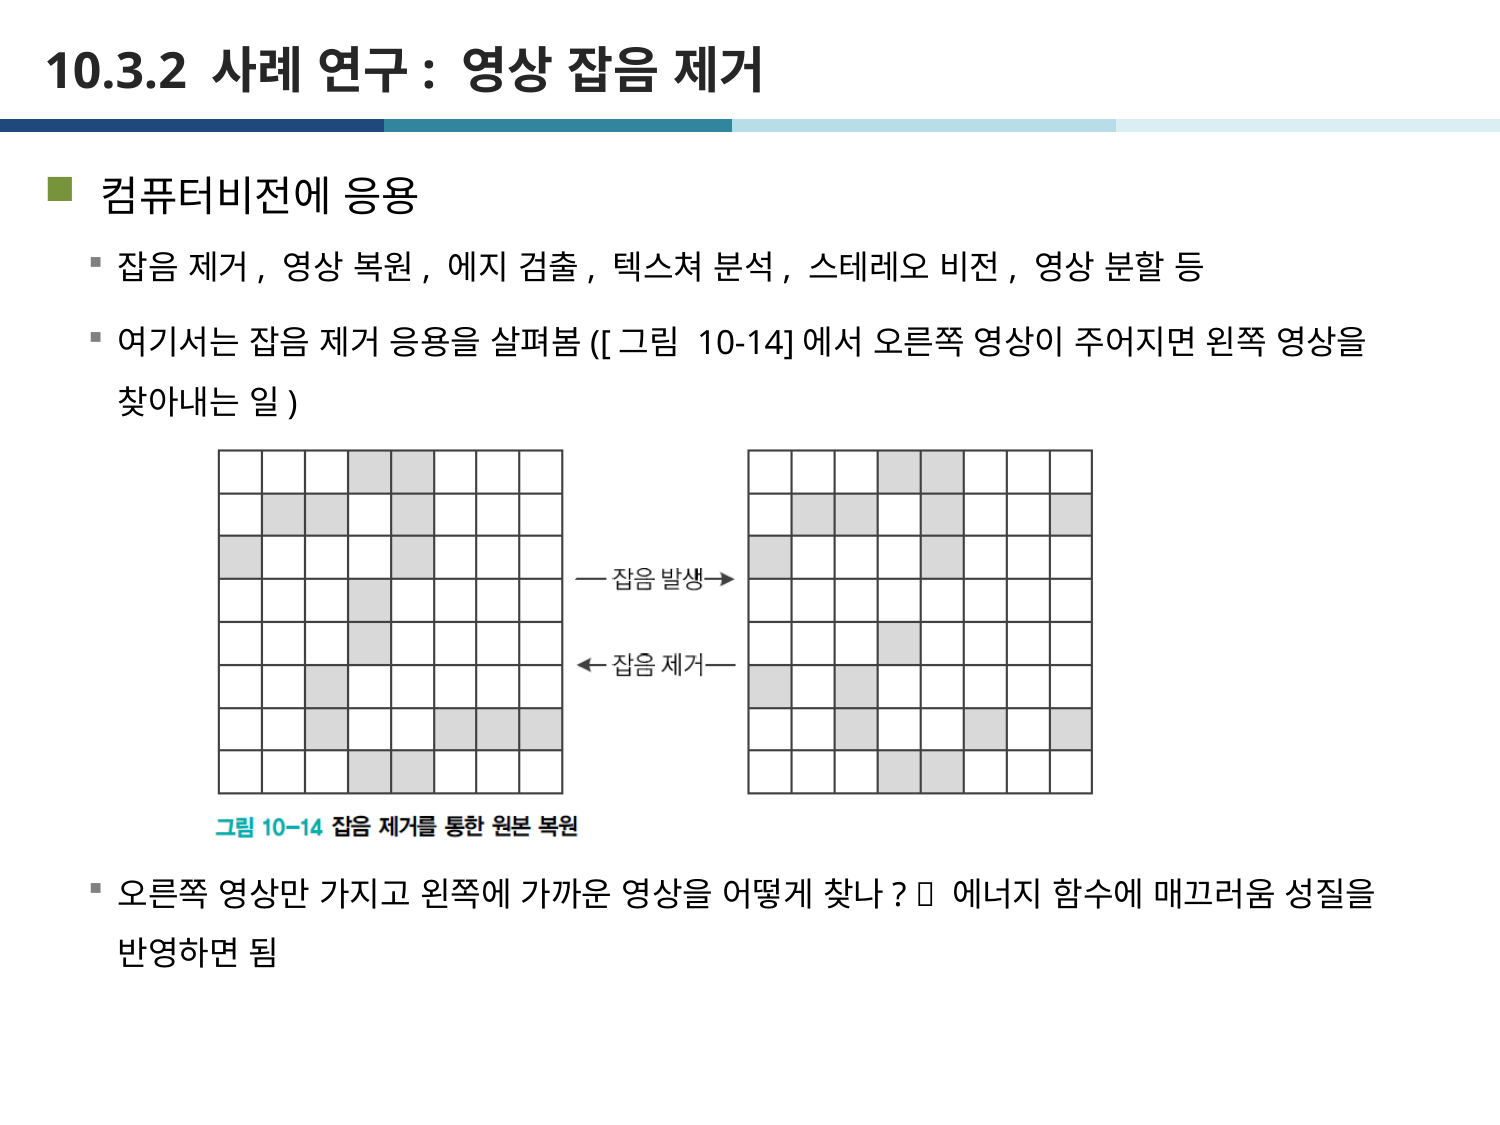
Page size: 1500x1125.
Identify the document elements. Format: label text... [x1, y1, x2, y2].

title 10.3.2 사례 연구: 영상 잡음 제거 [29, 23, 1448, 114]
list 컴퓨터비전에 응용 잡음 제거, 영상 복원, 에지 검출, 텍스쳐 분석, 스테레오 비전, 영상 분할 등 여기서는 잡음 제거 응용을 살펴봄([그림 10-14]에서 오른쪽 영상이 주어지면 왼쪽 영상을 찾아내는 일) 오른쪽 영상만 가지고 왼쪽에 가까운 영상을 어떻게 찾나?  에너지 함수에 매끄러움 성질을 반영하면 됨 [29, 136, 1471, 1083]
picture [206, 443, 1108, 843]
